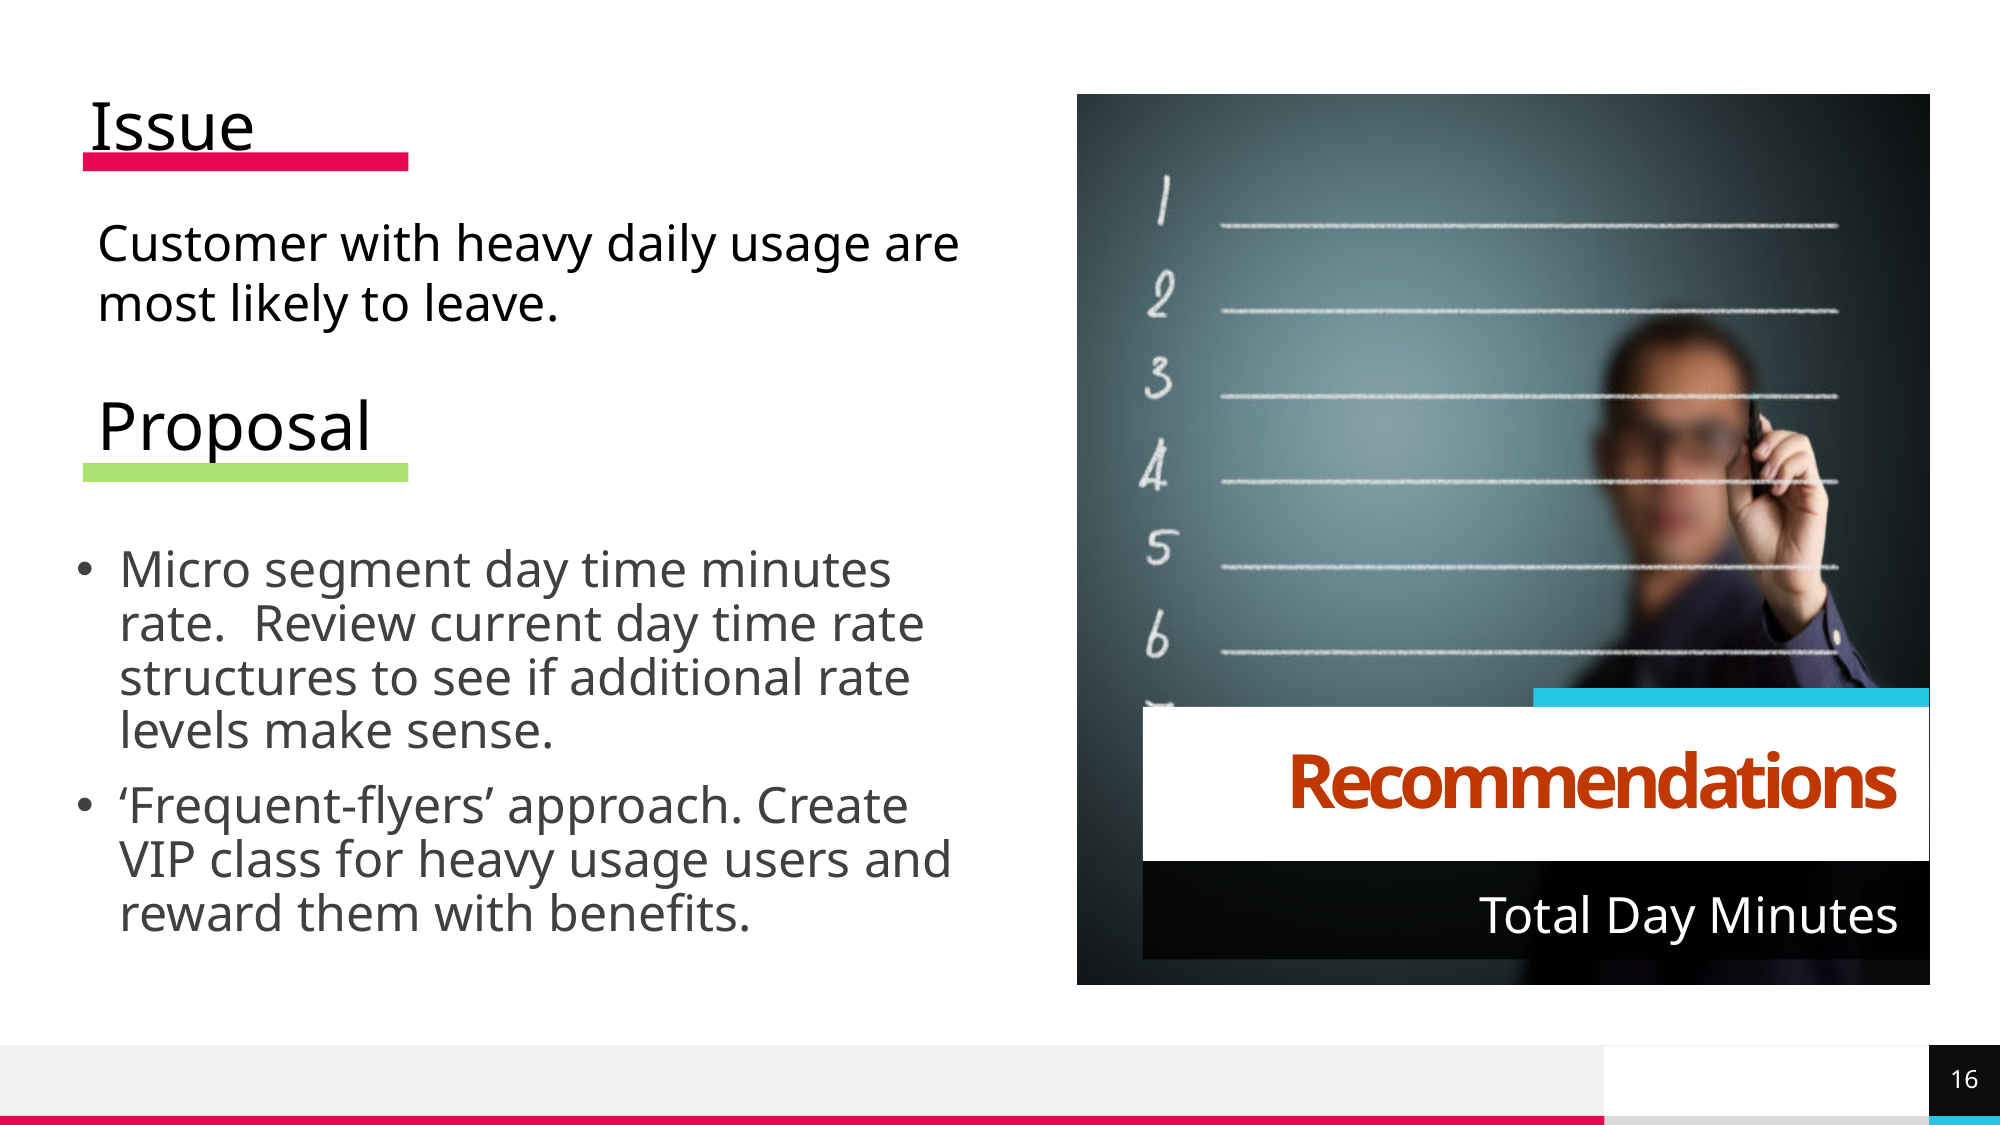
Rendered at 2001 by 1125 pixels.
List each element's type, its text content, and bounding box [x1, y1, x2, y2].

text_box Customer with heavy daily usage are most likely to leave. [82, 204, 986, 340]
slide_number 16 [1929, 1045, 2000, 1116]
text_box Proposal [82, 376, 737, 472]
picture [1077, 94, 1930, 985]
text_box [82, 462, 409, 483]
text_box Issue [75, 76, 897, 172]
list Micro segment day time minutes rate. Review current day time rate structures to see if additional rate levels make sense. ‘Frequent-flyers’ approach. Create VIP class for heavy usage users and reward them with benefits. [75, 508, 994, 943]
text_box [82, 151, 409, 172]
